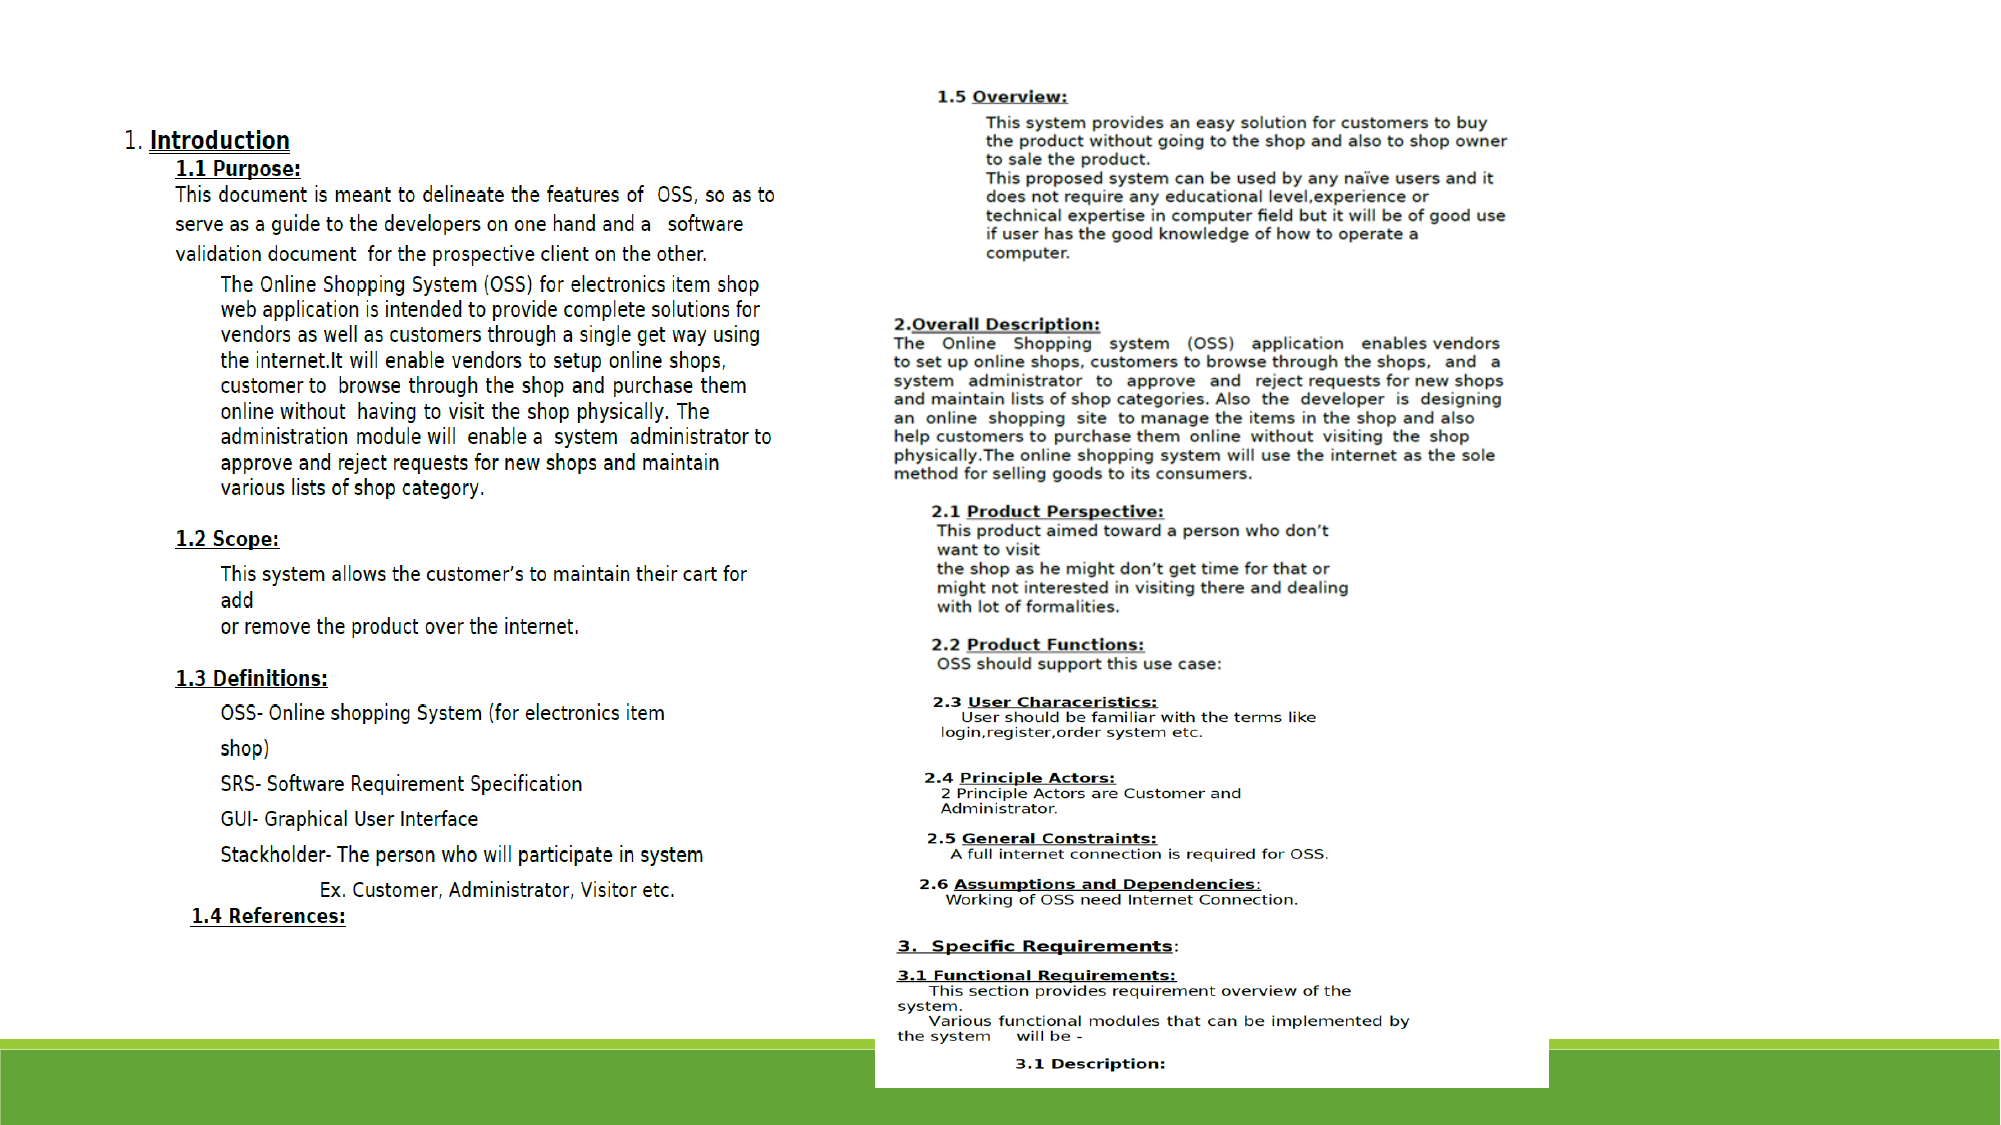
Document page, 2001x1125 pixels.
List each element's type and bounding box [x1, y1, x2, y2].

picture [875, 84, 1550, 1088]
picture [99, 122, 839, 970]
